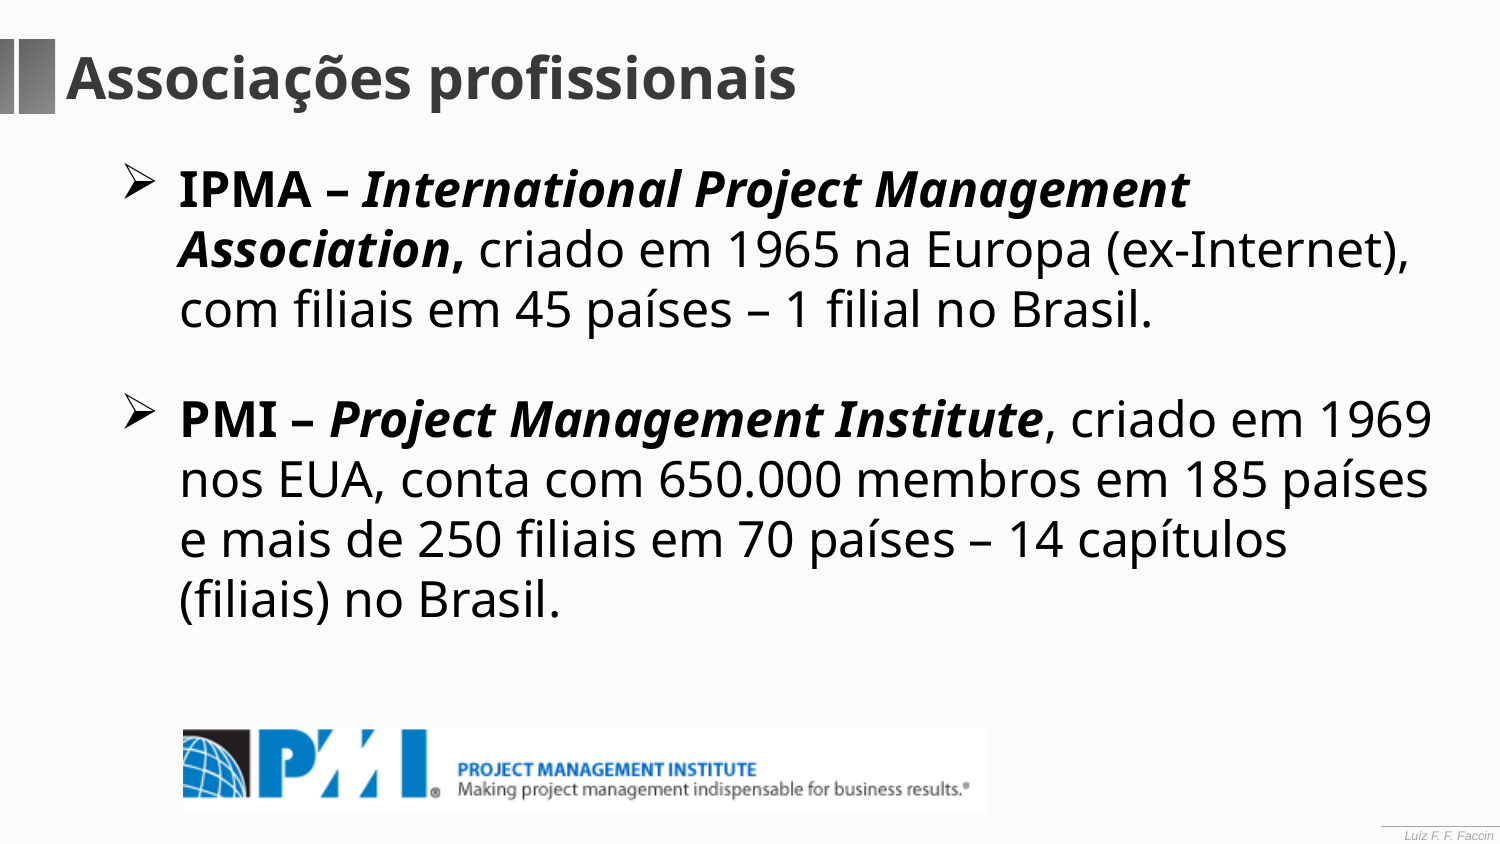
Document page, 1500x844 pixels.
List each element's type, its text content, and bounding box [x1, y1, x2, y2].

text_box Associações profissionais [51, 34, 1199, 119]
text_box IPMA – International Project Management Association, criado em 1965 na Europa (ex-Internet), com filiais em 45 países – 1 filial no Brasil. PMI – Project Management Institute, criado em 1969 nos EUA, conta com 650.000 membros em 185 países e mais de 250 filiais em 70 países – 14 capítulos (filiais) no Brasil. [105, 150, 1459, 699]
picture [182, 728, 987, 812]
